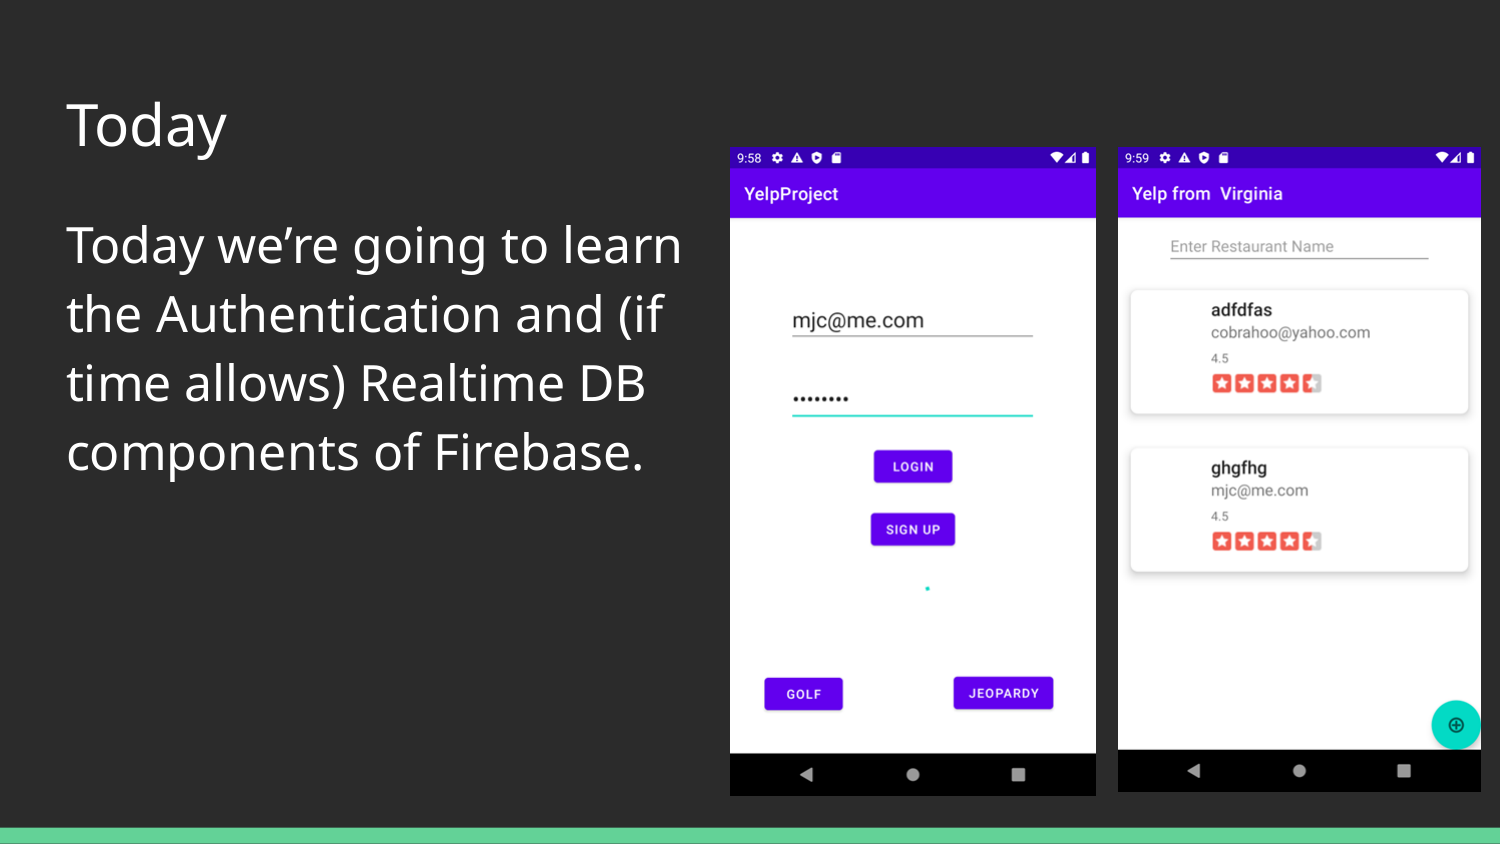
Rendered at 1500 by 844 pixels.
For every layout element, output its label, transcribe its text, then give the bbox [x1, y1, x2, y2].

picture [1117, 146, 1481, 792]
picture [730, 146, 1096, 796]
title Today [51, 72, 1449, 167]
list Today we’re going to learn the Authentication and (if time allows) Realtime DB components of Firebase. [51, 189, 709, 750]
